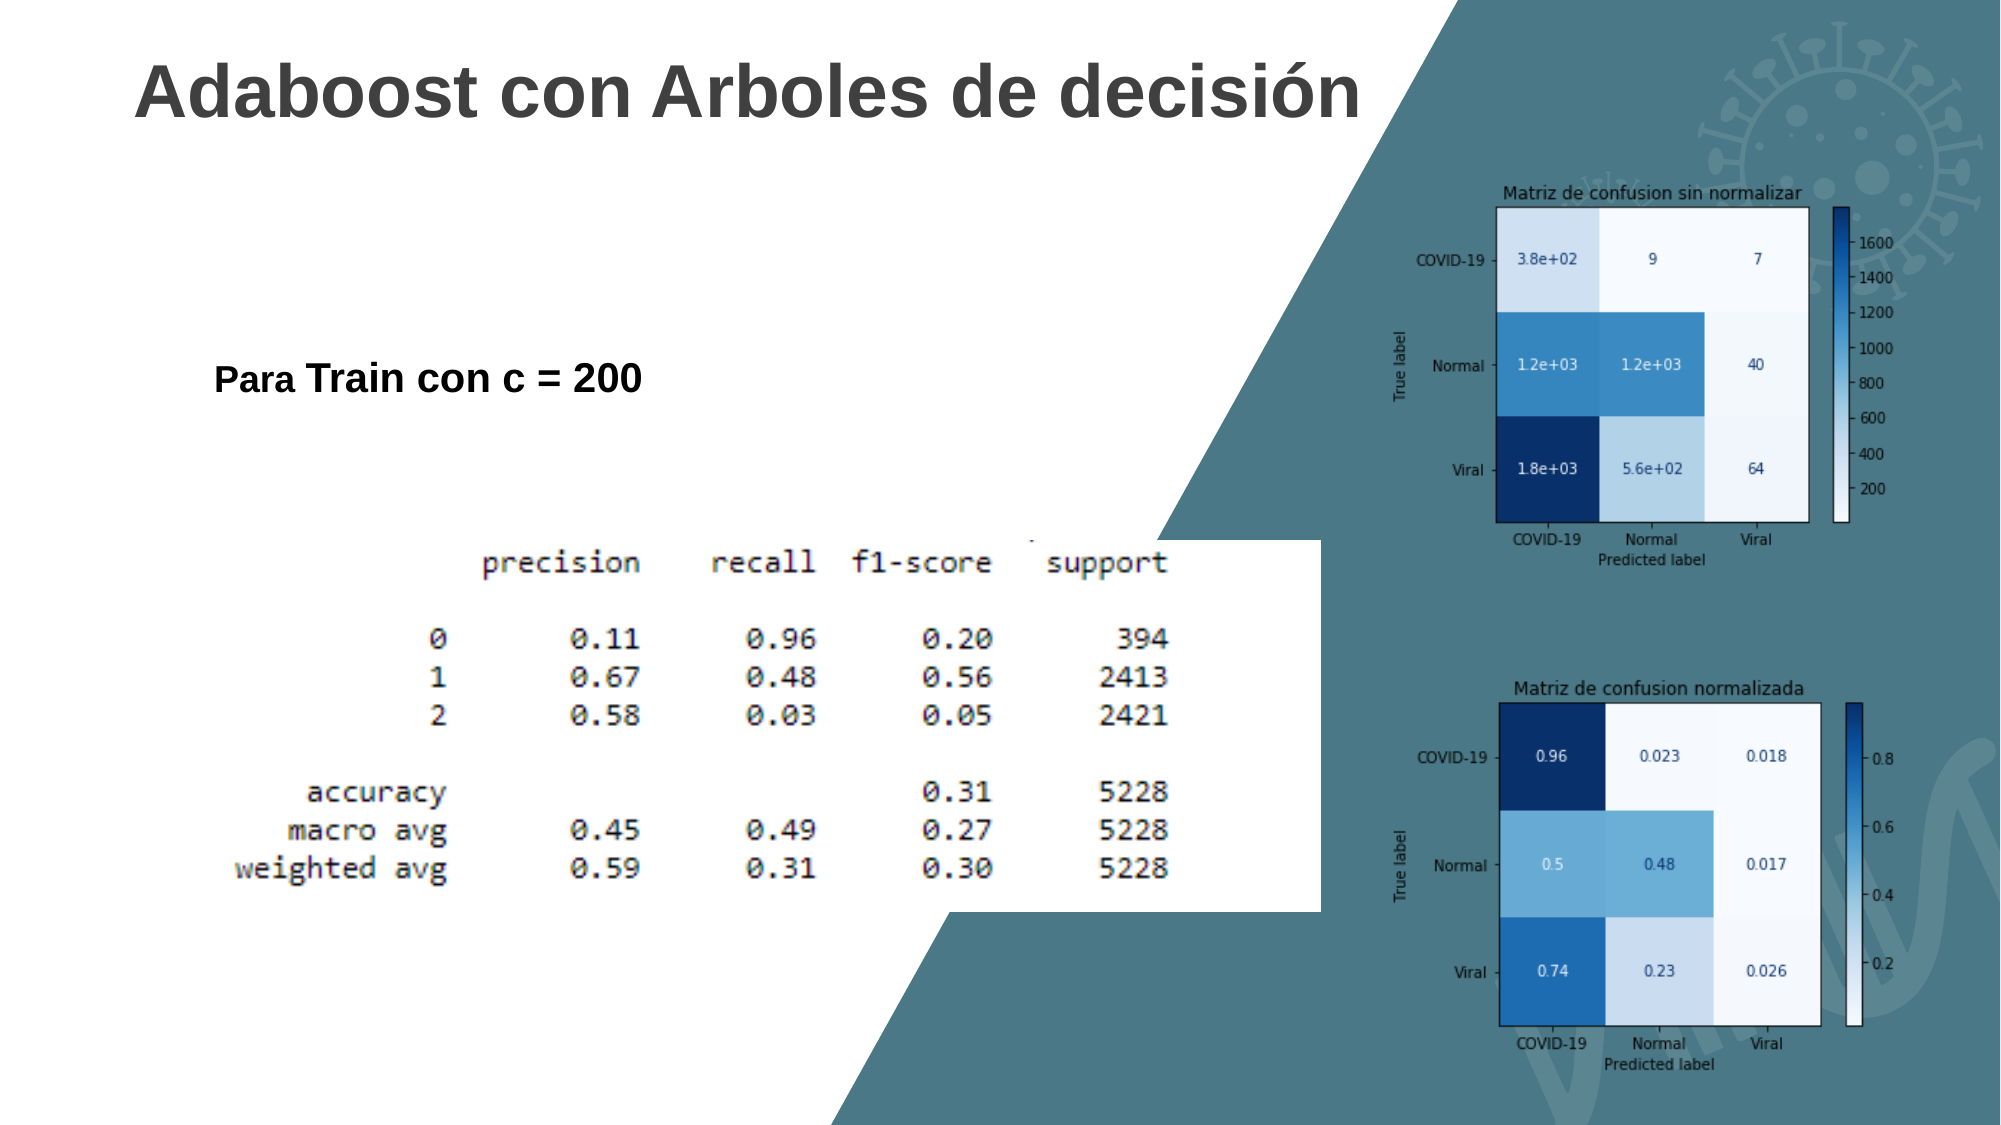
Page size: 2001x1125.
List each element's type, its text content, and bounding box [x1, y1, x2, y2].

picture [1384, 670, 1905, 1082]
text_box Adaboost con Arboles de decisión [118, 34, 1431, 140]
text_box Para Train con c = 200 [199, 343, 679, 409]
picture [1384, 175, 1905, 577]
picture [180, 540, 1321, 912]
